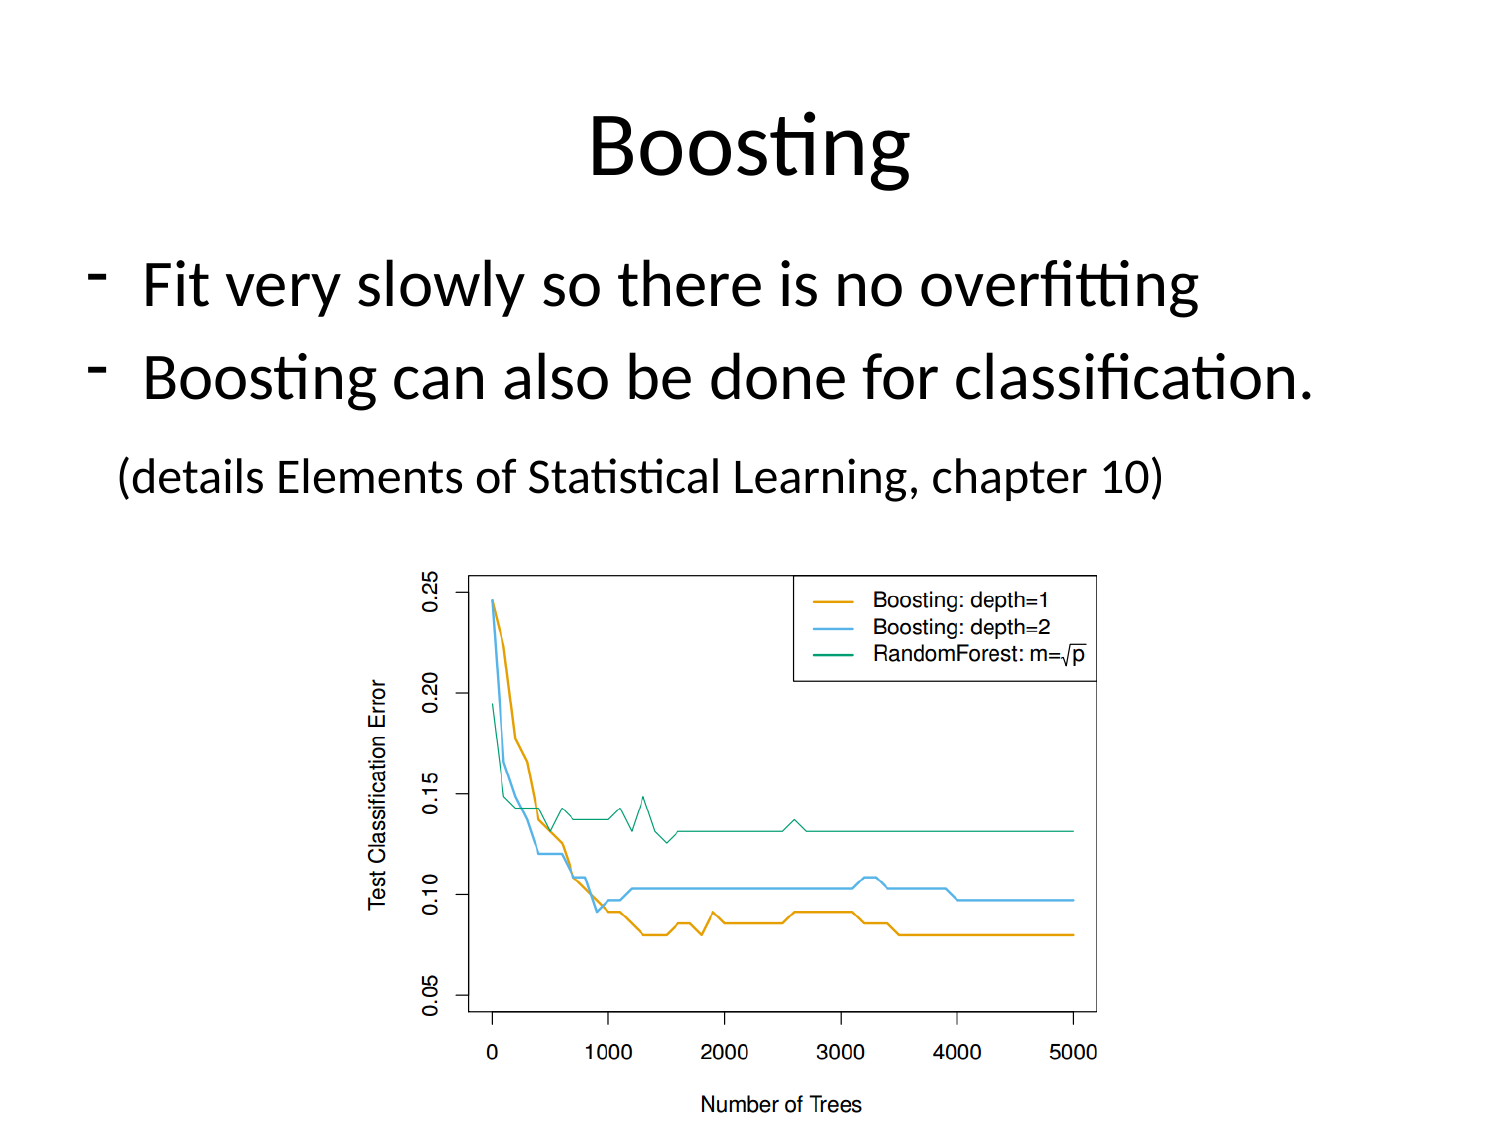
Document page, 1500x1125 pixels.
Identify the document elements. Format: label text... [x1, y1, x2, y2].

list Fit very slowly so there is no overfitting Boosting can also be done for classification. (details Elements of Statistical Learning, chapter 10) [71, 232, 1421, 975]
picture [362, 525, 1131, 1125]
title Boosting [75, 45, 1425, 233]
